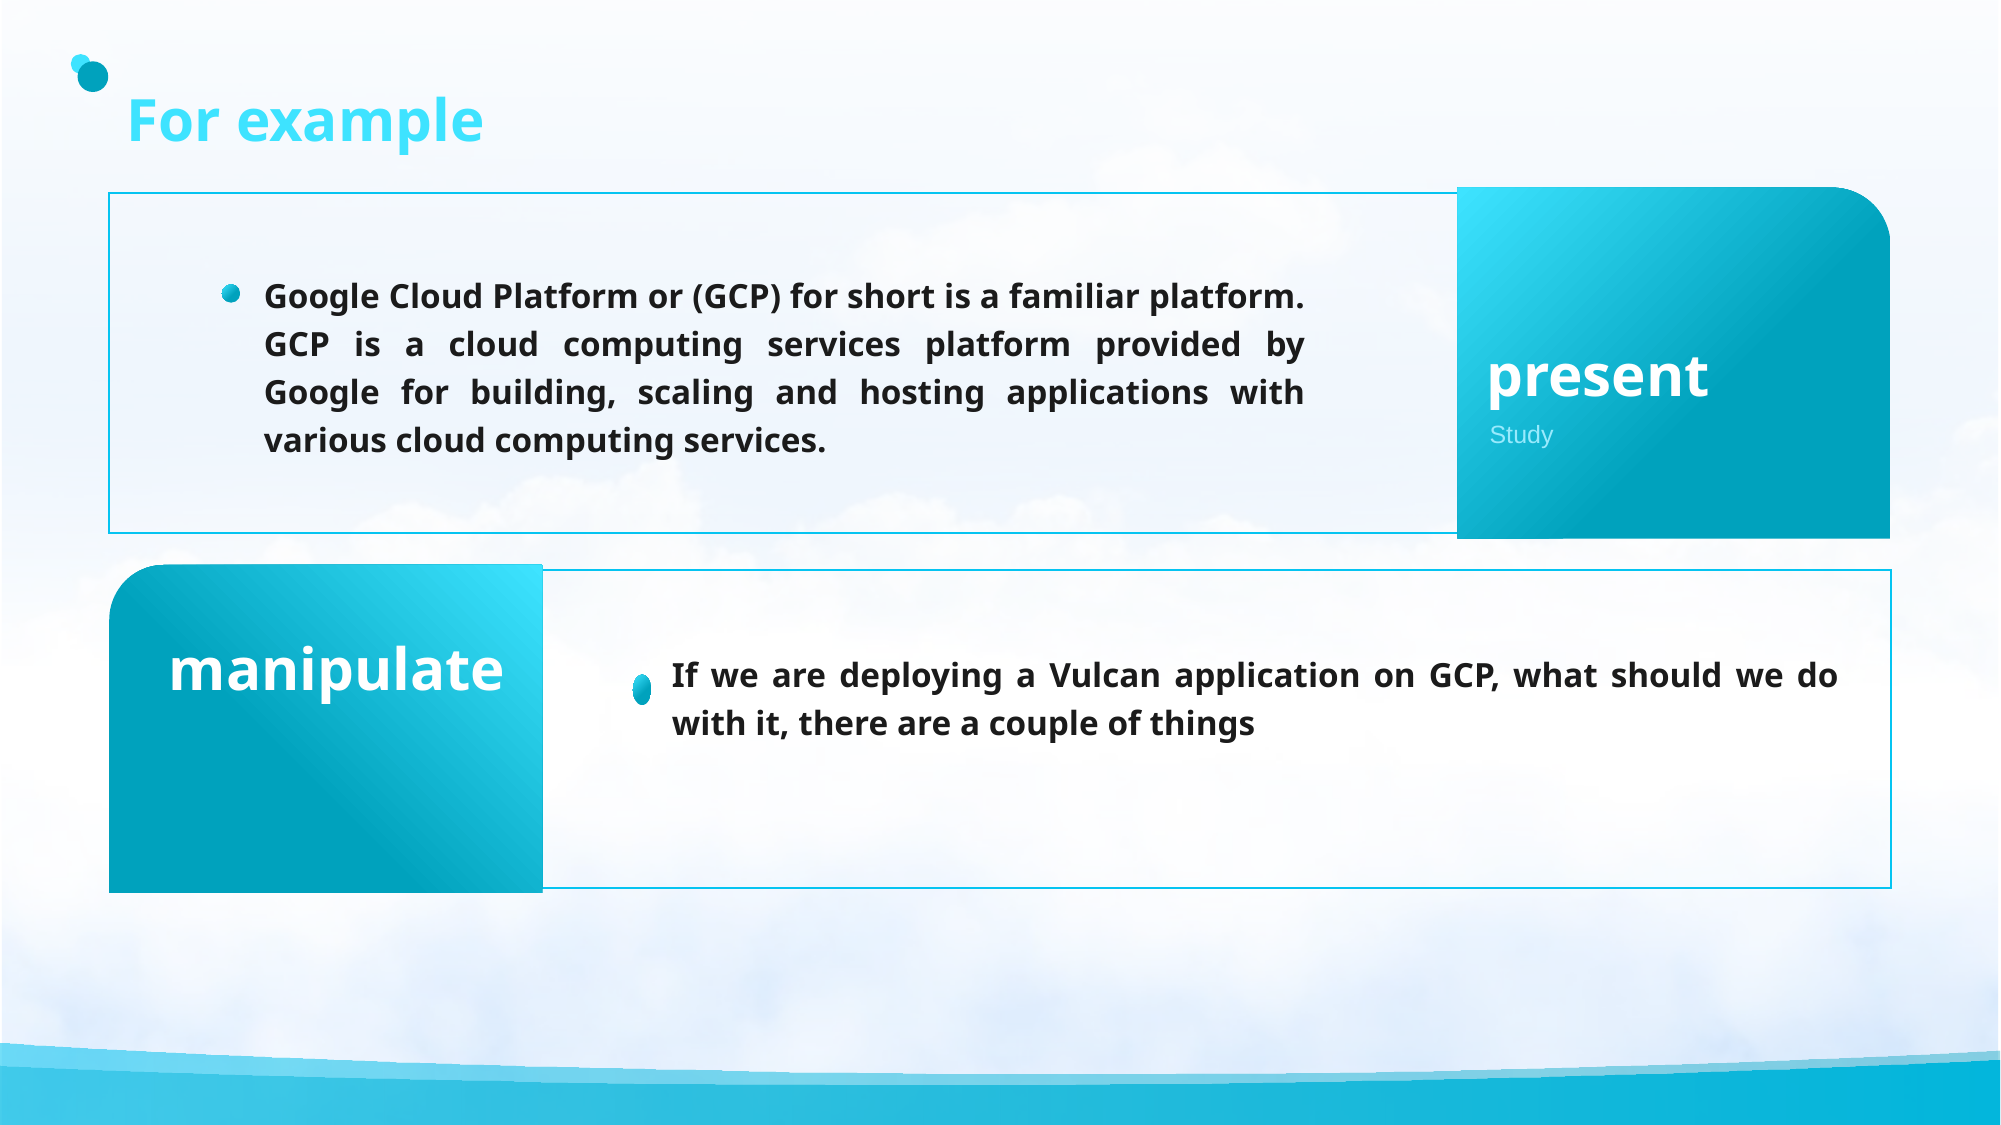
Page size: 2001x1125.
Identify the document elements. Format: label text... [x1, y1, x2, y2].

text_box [221, 260, 1322, 466]
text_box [632, 639, 1855, 819]
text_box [109, 564, 1891, 893]
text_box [1471, 233, 1897, 539]
title For example [111, 75, 1893, 233]
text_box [117, 532, 748, 838]
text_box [109, 187, 1891, 539]
